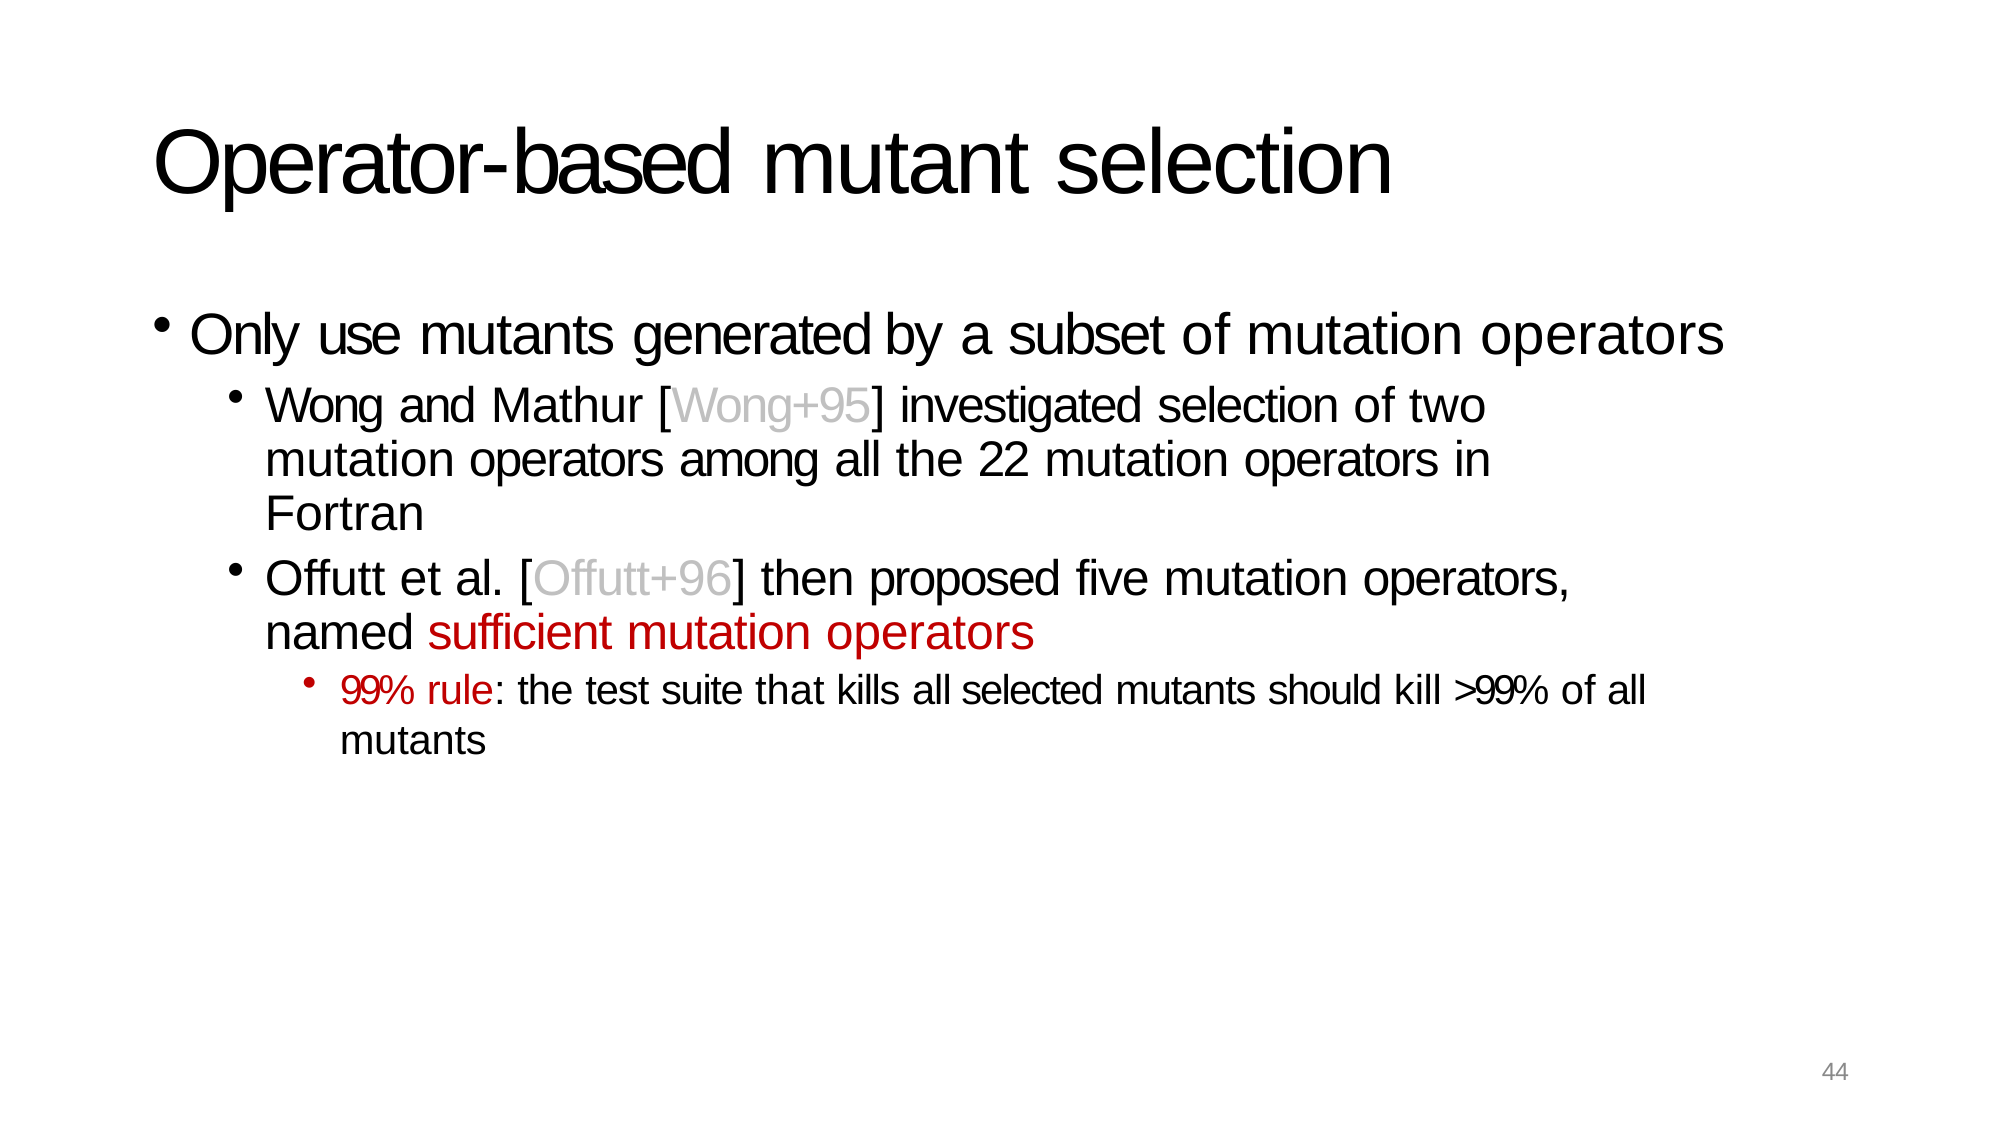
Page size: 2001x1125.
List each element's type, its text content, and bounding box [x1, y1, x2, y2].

slide_number 44 [1815, 1054, 1856, 1125]
title Operator-based mutant selection [150, 100, 1839, 291]
text_box Only use mutants generated by a subset of mutation operators Wong and Mathur [Wong+95] investigated selection of two mutation operators among all the 22 mutation operators in Fortran Offutt et al. [Offutt+96] then proposed five mutation operators, named sufficient mutation operators 99% rule: the test suite that kills all selected mutants should kill >99% of all mutants [150, 288, 1761, 763]
